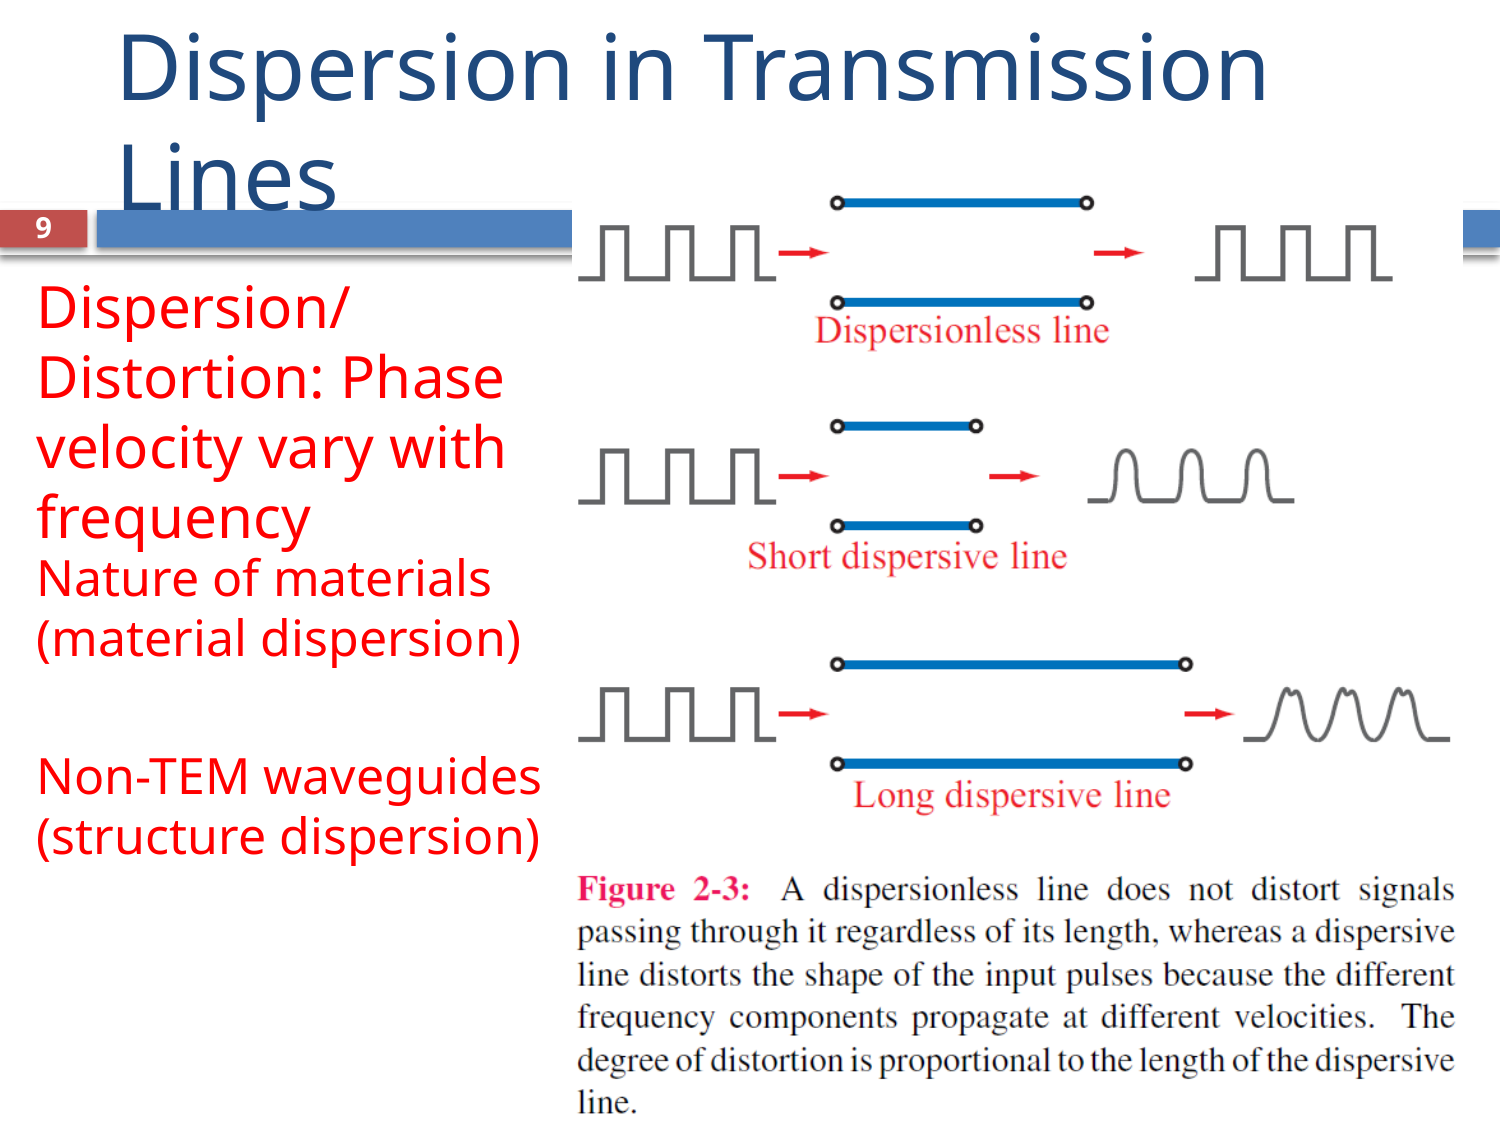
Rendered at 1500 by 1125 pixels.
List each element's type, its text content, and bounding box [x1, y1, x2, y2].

title Dispersion in Transmission Lines [100, 37, 1438, 200]
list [571, 187, 1463, 1125]
slide_number 9 [0, 208, 88, 249]
text_box Dispersion/Distortion: Phase velocity vary with frequency [22, 262, 563, 538]
text_box Non-TEM waveguides (structure dispersion) [22, 737, 563, 873]
text_box Nature of materials (material dispersion) [22, 538, 563, 674]
